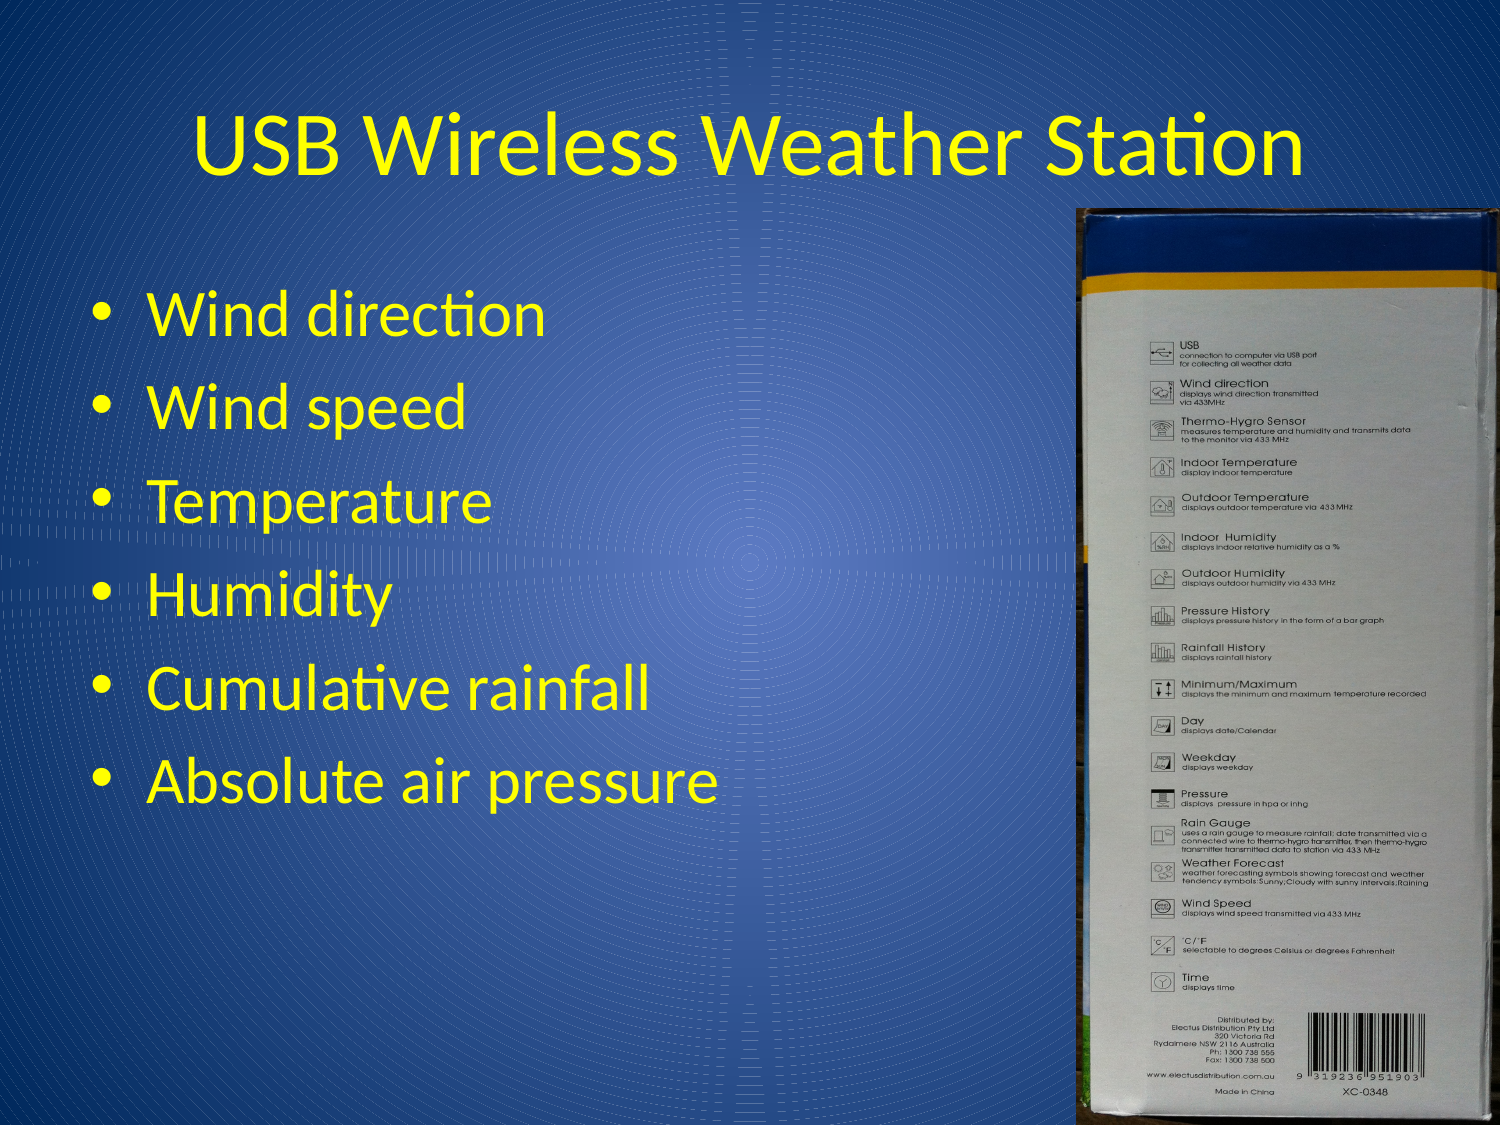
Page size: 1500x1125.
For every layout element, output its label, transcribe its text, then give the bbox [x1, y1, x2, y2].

picture [1076, 208, 1500, 1125]
list Wind direction Wind speed Temperature Humidity Cumulative rainfall Absolute air pressure [75, 262, 1071, 1005]
title USB Wireless Weather Station [75, 45, 1425, 233]
